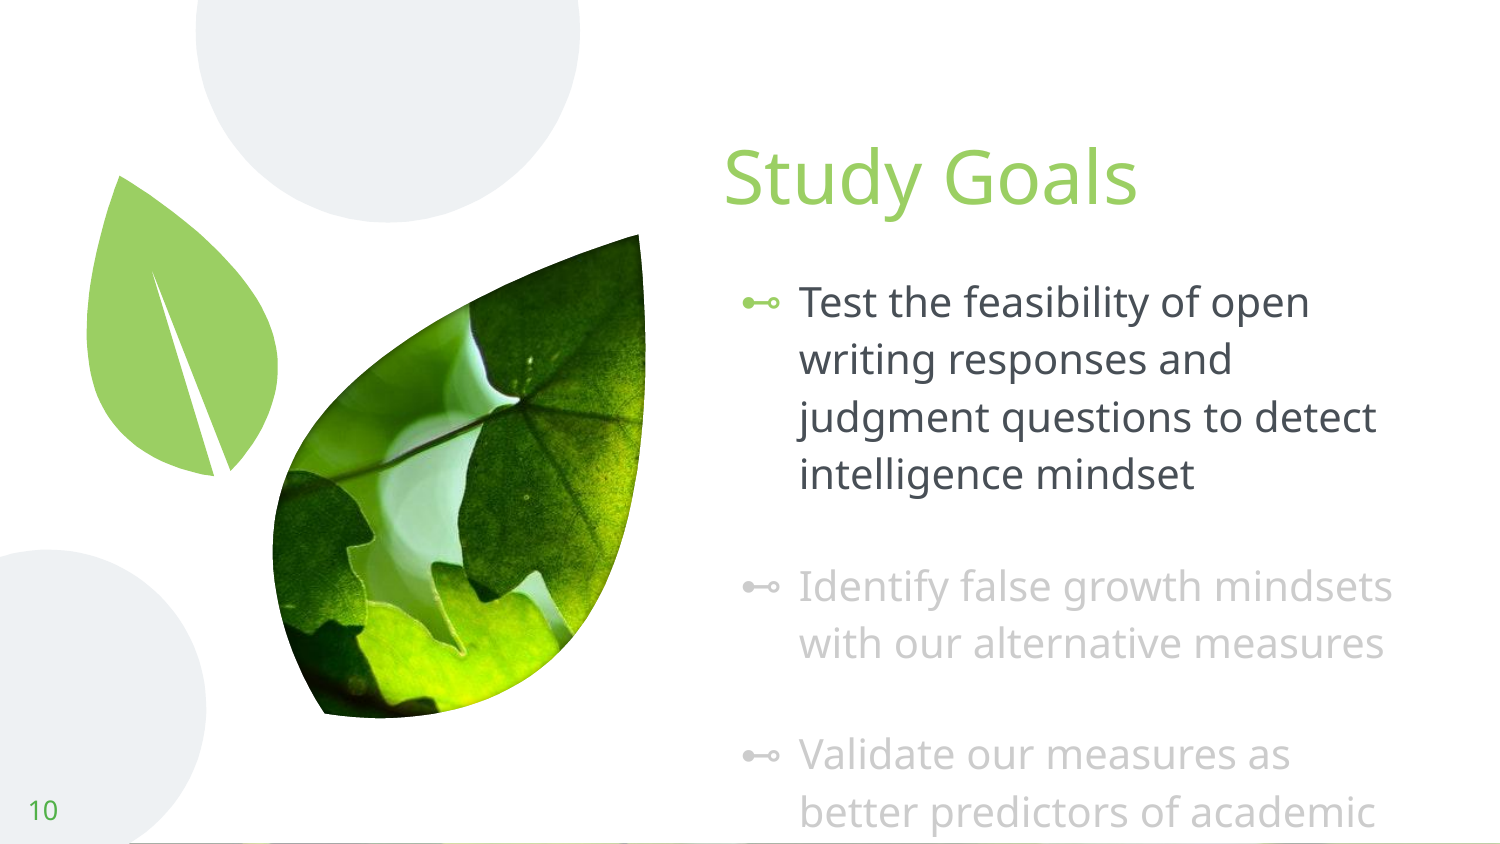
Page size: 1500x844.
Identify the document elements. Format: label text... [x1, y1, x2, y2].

picture [273, 235, 645, 718]
slide_number 10 [12, 779, 103, 844]
title Study Goals [708, 121, 1425, 235]
list Test the feasibility of open writing responses and judgment questions to detect intelligence mindset Identify false growth mindsets with our alternative measures Validate our measures as better predictors of academic outcomes [708, 252, 1425, 755]
